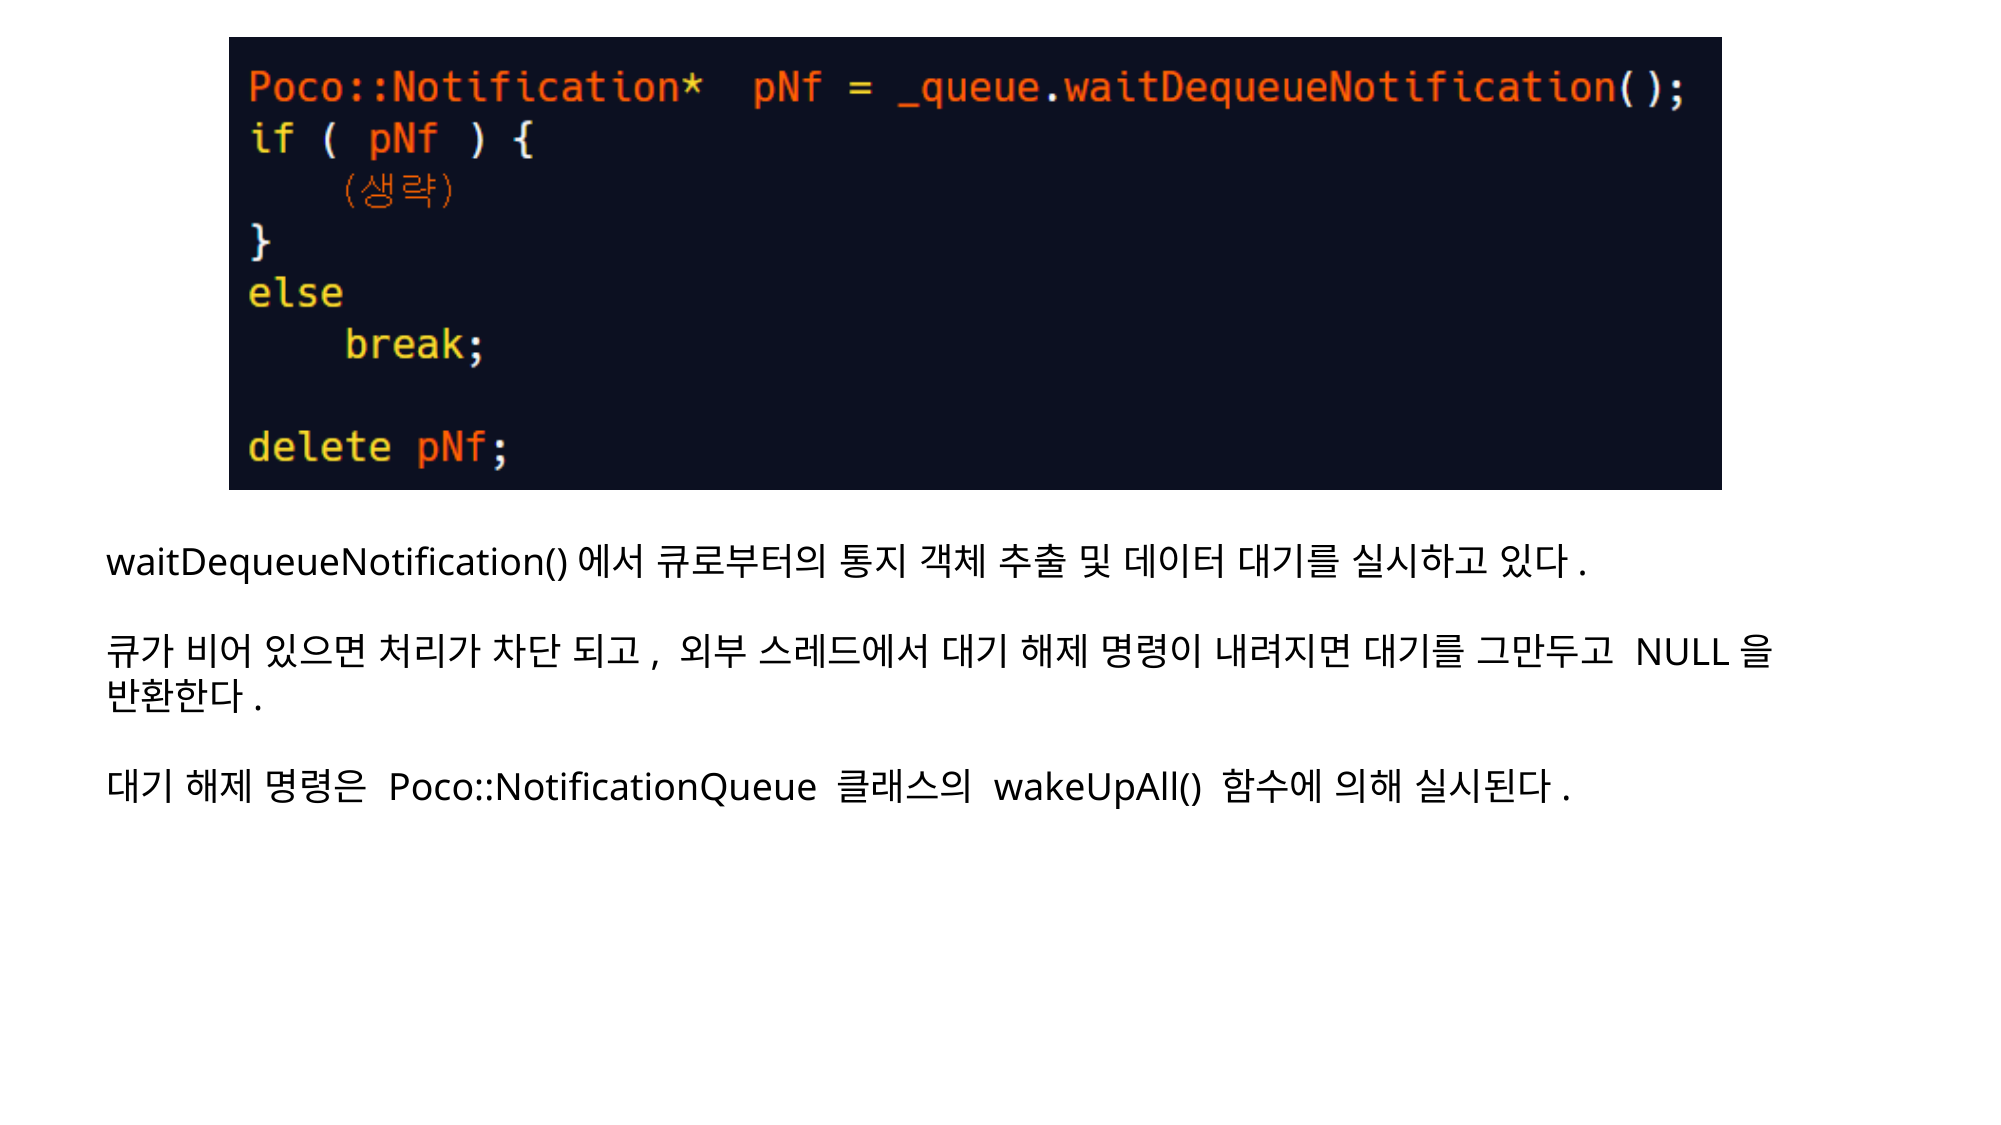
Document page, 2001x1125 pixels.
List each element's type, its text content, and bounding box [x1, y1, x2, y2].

picture [229, 37, 1722, 490]
text_box waitDequeueNotification()에서 큐로부터의 통지 객체 추출 및 데이터 대기를 실시하고 있다. 큐가 비어 있으면 처리가 차단 되고, 외부 스레드에서 대기 해제 명령이 내려지면 대기를 그만두고 NULL을 반환한다. 대기 해제 명령은 Poco::NotificationQueue 클래스의 wakeUpAll() 함수에 의해 실시된다. [91, 530, 1914, 816]
